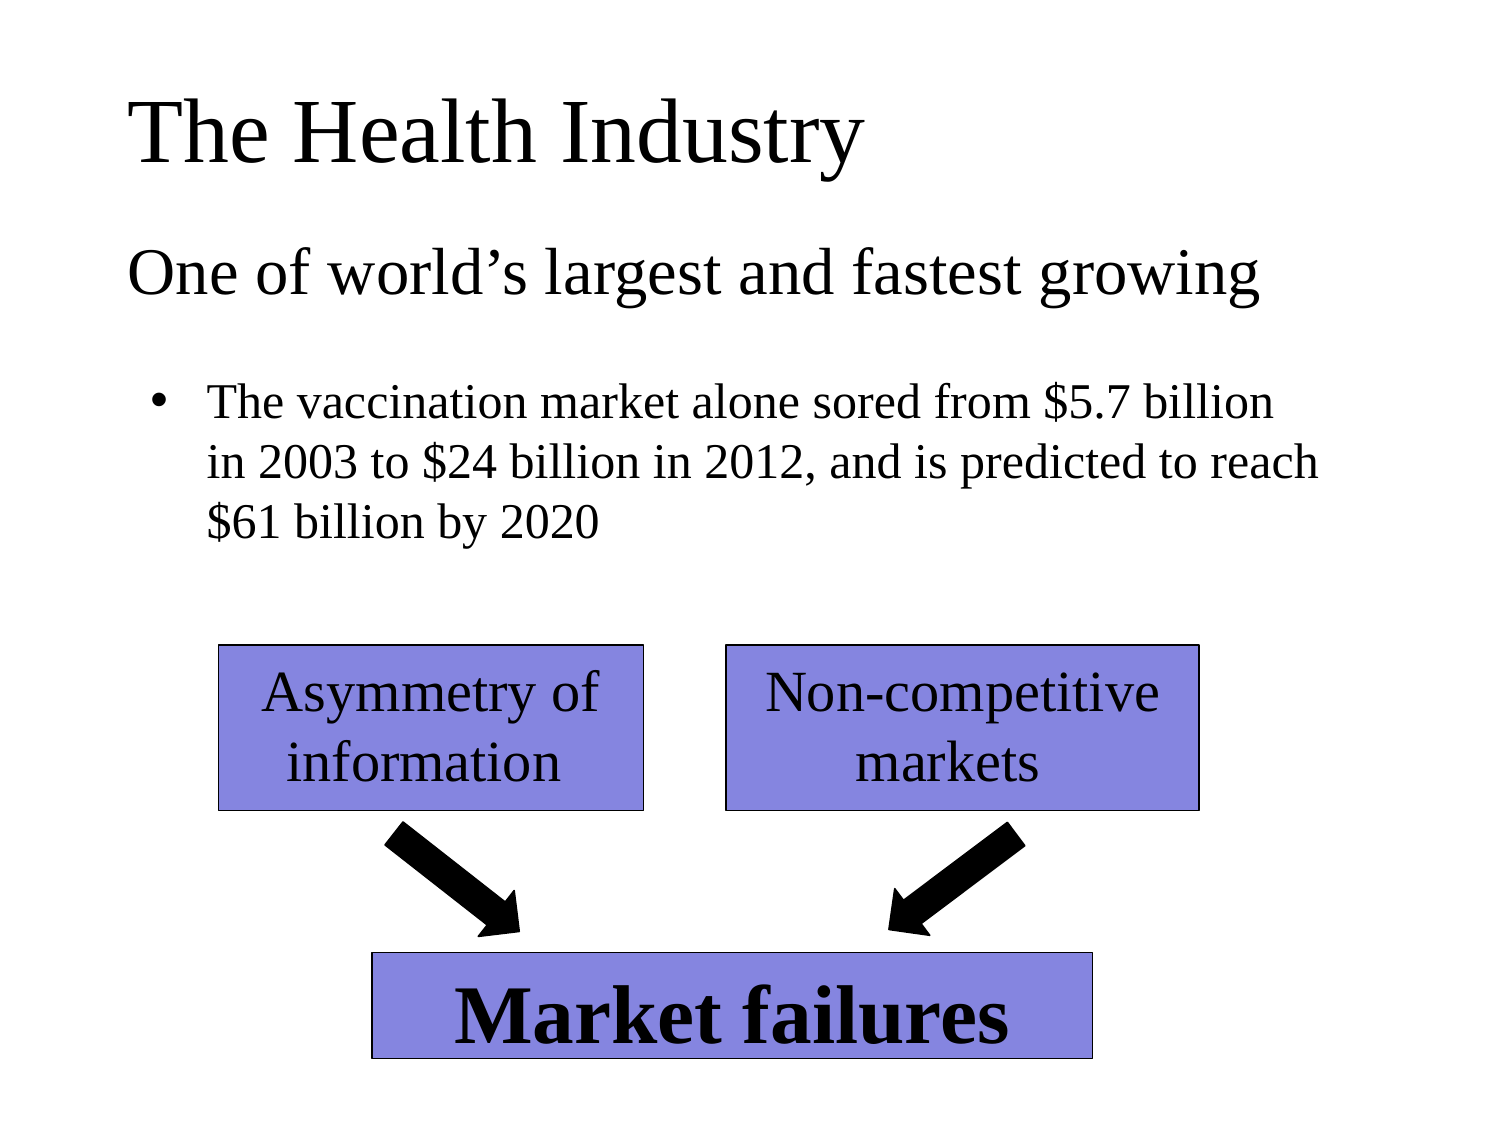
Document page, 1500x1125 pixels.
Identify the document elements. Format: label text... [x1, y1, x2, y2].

text_box Asymmetry of information [218, 645, 644, 811]
text_box [384, 821, 520, 937]
list One of world’s largest and fastest growing [112, 220, 1388, 647]
text_box The vaccination market alone sored from $5.7 billion in 2003 to $24 billion in 2012, and is predicted to reach $61 billion by 2020 [135, 361, 1341, 557]
text_box Non-competitive markets [726, 645, 1199, 811]
title The Health Industry [112, 32, 1388, 220]
text_box [888, 822, 1025, 936]
text_box Market failures [372, 952, 1093, 1059]
